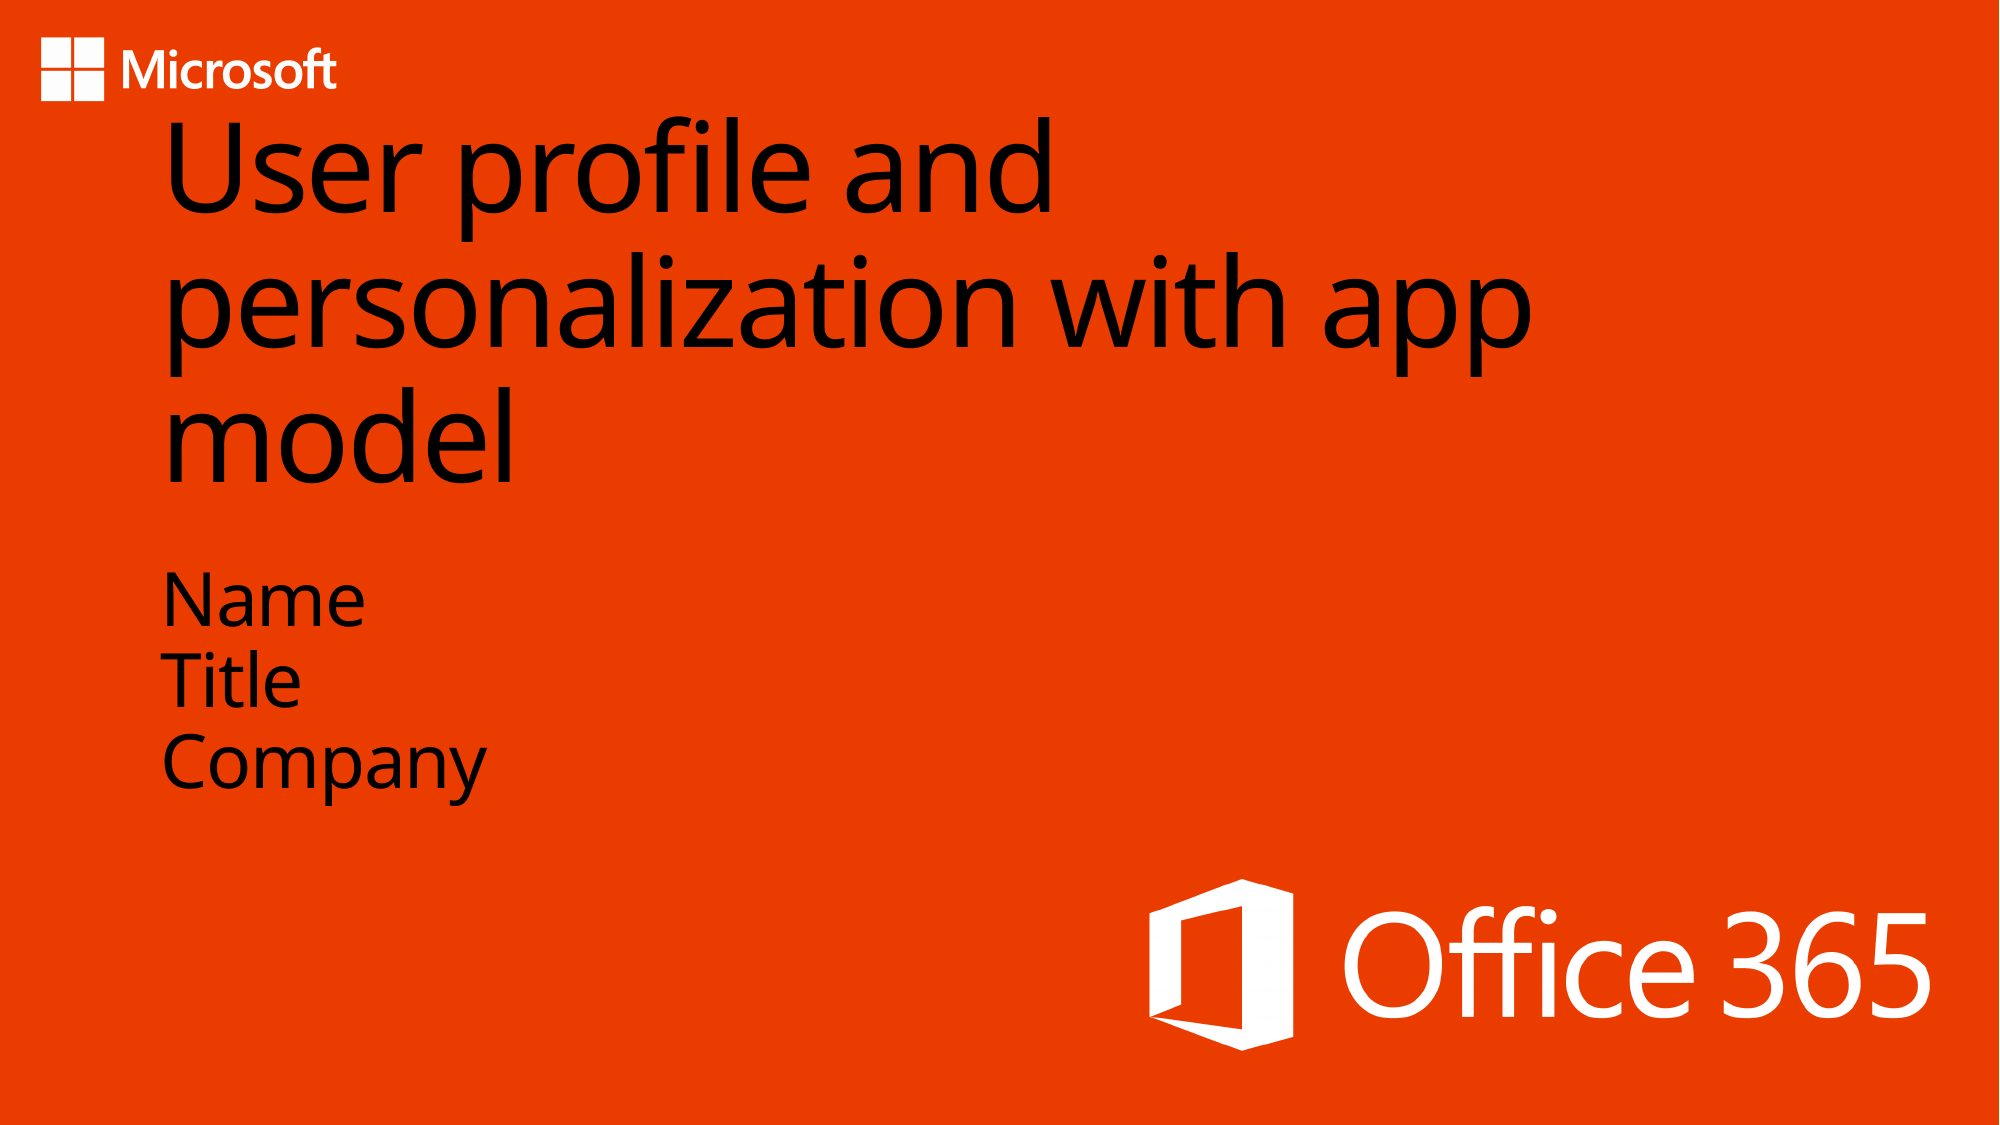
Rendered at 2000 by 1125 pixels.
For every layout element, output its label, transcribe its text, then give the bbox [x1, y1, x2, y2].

title User profile and personalization with app model [160, 346, 1840, 510]
list Name Title Company [160, 561, 1840, 644]
picture [0, 0, 377, 139]
picture [1075, 804, 2000, 1125]
